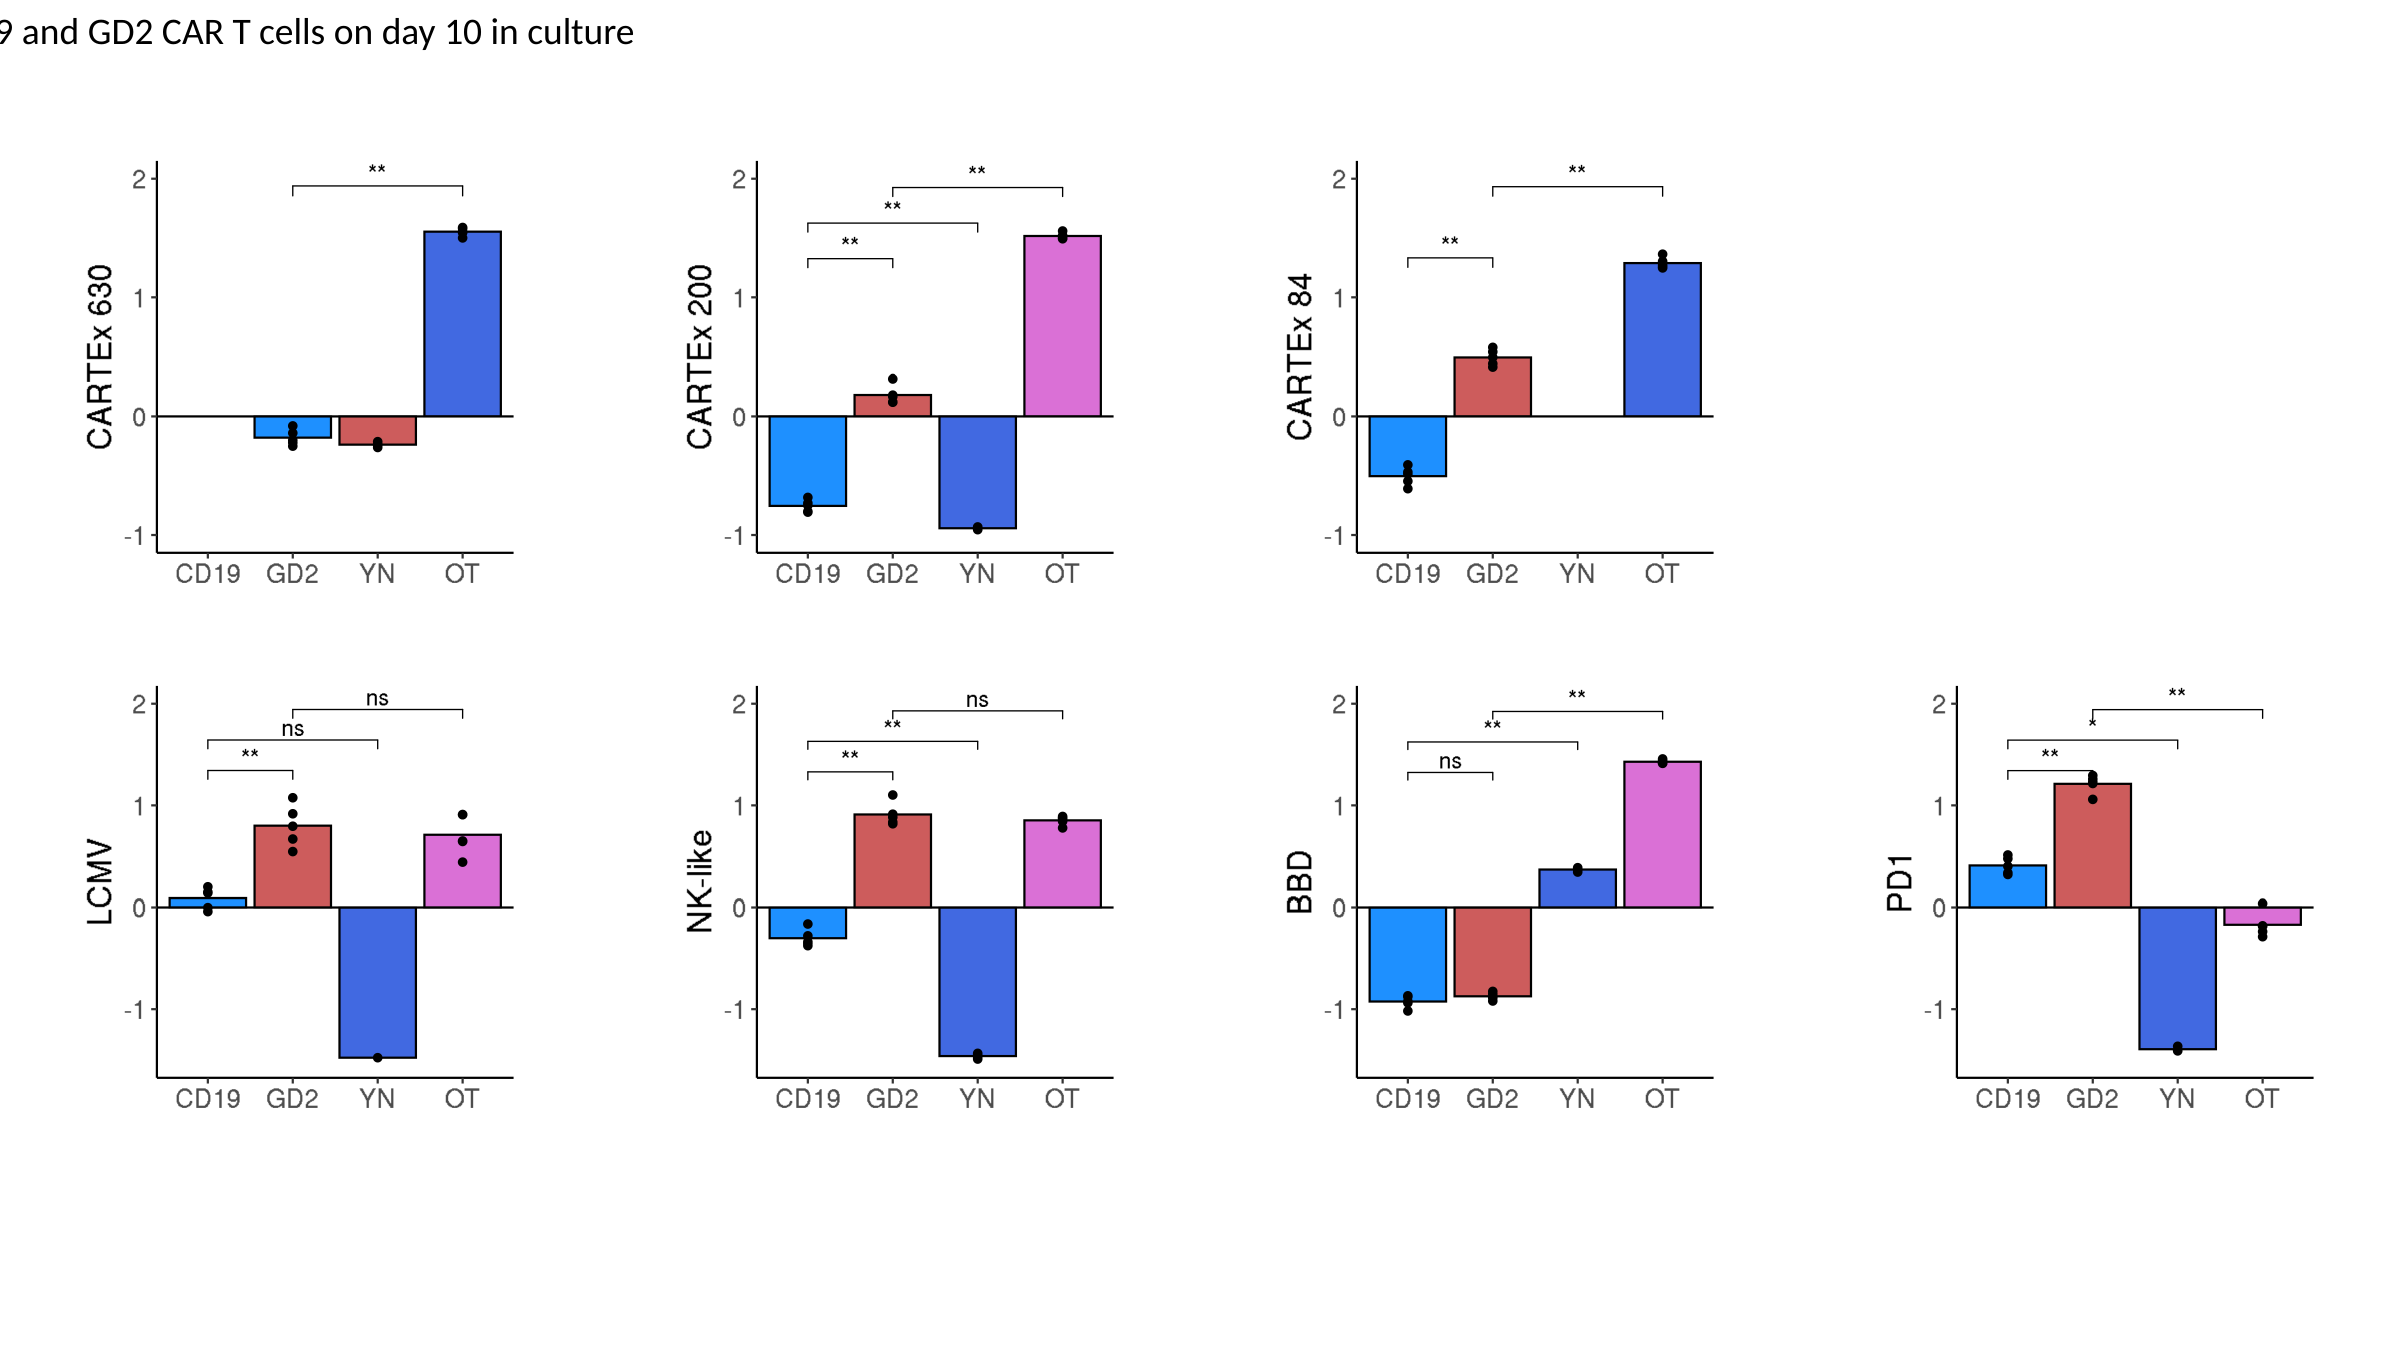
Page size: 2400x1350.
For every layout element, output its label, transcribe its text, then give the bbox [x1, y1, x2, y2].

picture [1874, 674, 2326, 1126]
picture [74, 674, 526, 1126]
picture [1274, 674, 1726, 1126]
text_box GSE136874: comparison of CD19 and GD2 CAR T cells on day 10 in culture Pseudo-bulk exhaustion scores [0, 0, 651, 105]
picture [674, 149, 1126, 601]
picture [74, 149, 526, 601]
picture [1274, 149, 1726, 601]
picture [674, 674, 1126, 1126]
